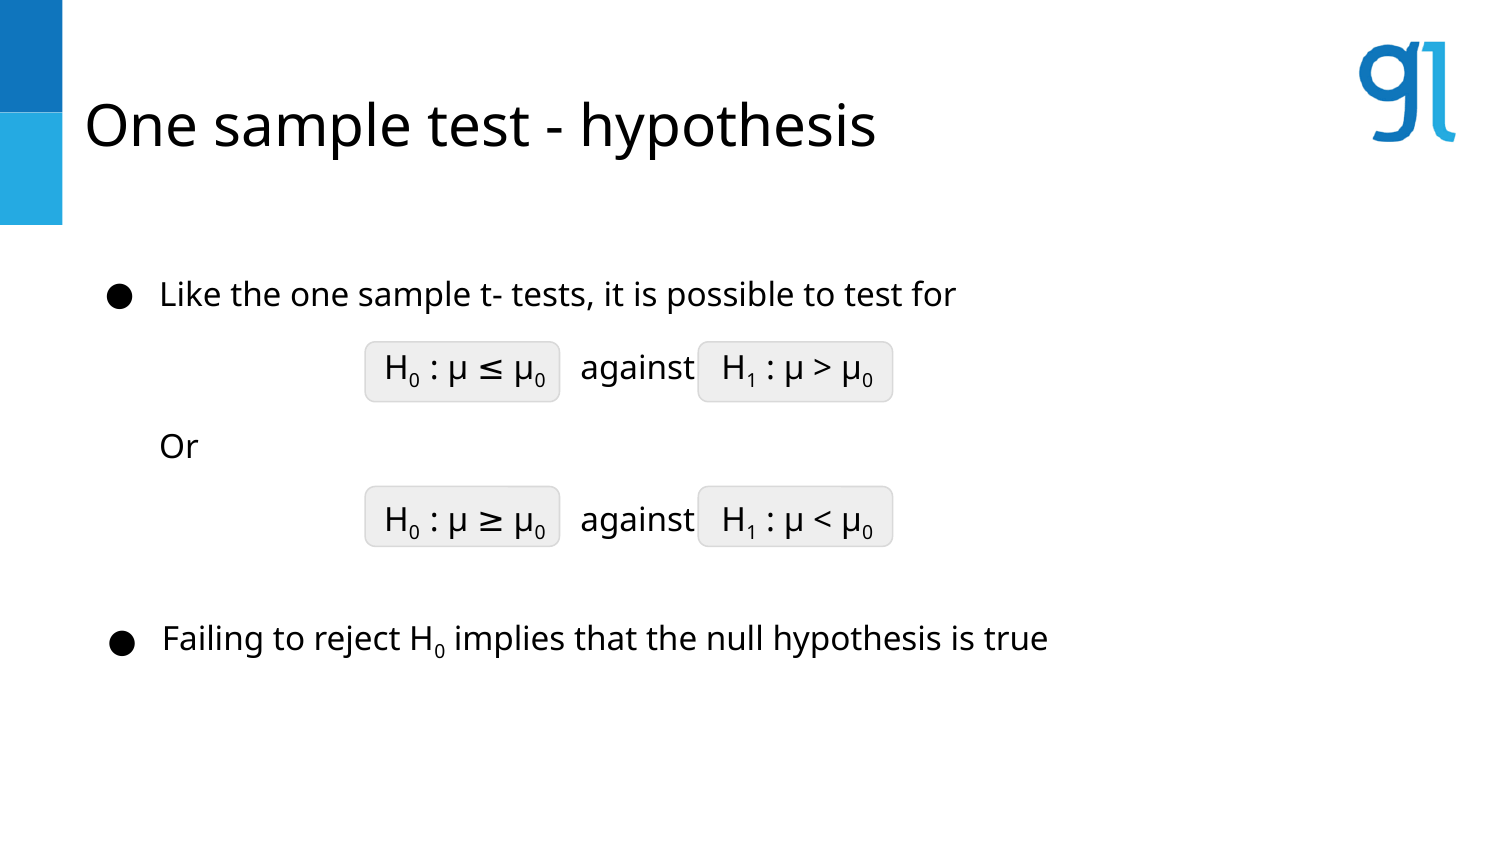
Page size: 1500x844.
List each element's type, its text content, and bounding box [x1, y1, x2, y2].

text_box Failing to reject H0 implies that the null hypothesis is true [71, 602, 1448, 716]
list Like the one sample t- tests, it is possible to test for H0 : µ ≤ µ0 against H1 : µ > µ0 Or H0 : µ ≥ µ0 against H1 : µ < µ0 [69, 257, 1451, 612]
title One sample test - hypothesis [69, 72, 1175, 167]
picture [1331, 17, 1482, 167]
